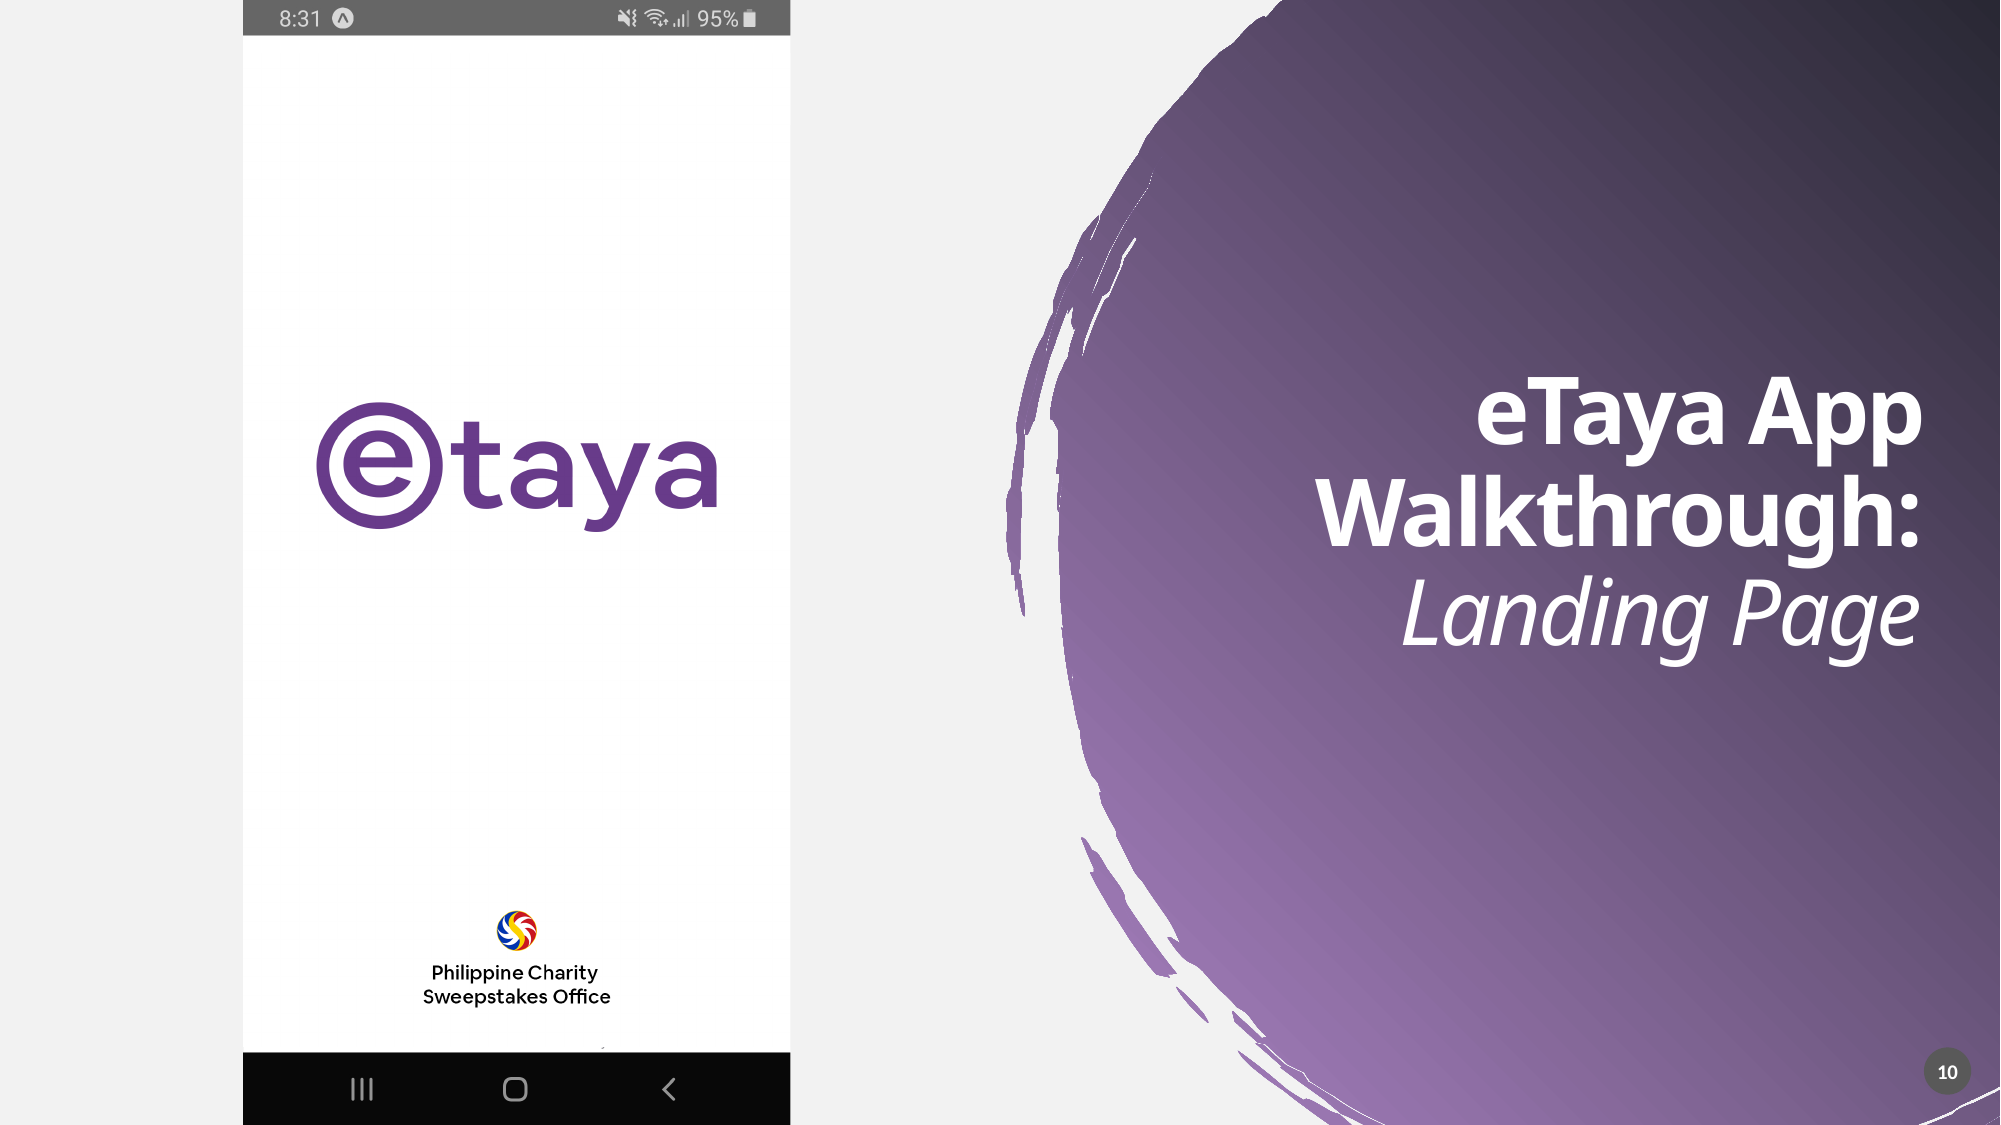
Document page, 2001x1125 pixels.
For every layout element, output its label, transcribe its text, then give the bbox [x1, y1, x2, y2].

slide_number 10 [1923, 1047, 1972, 1095]
picture [243, 0, 791, 1125]
text_box eTaya App Walkthrough: Landing Page [1289, 363, 1923, 574]
